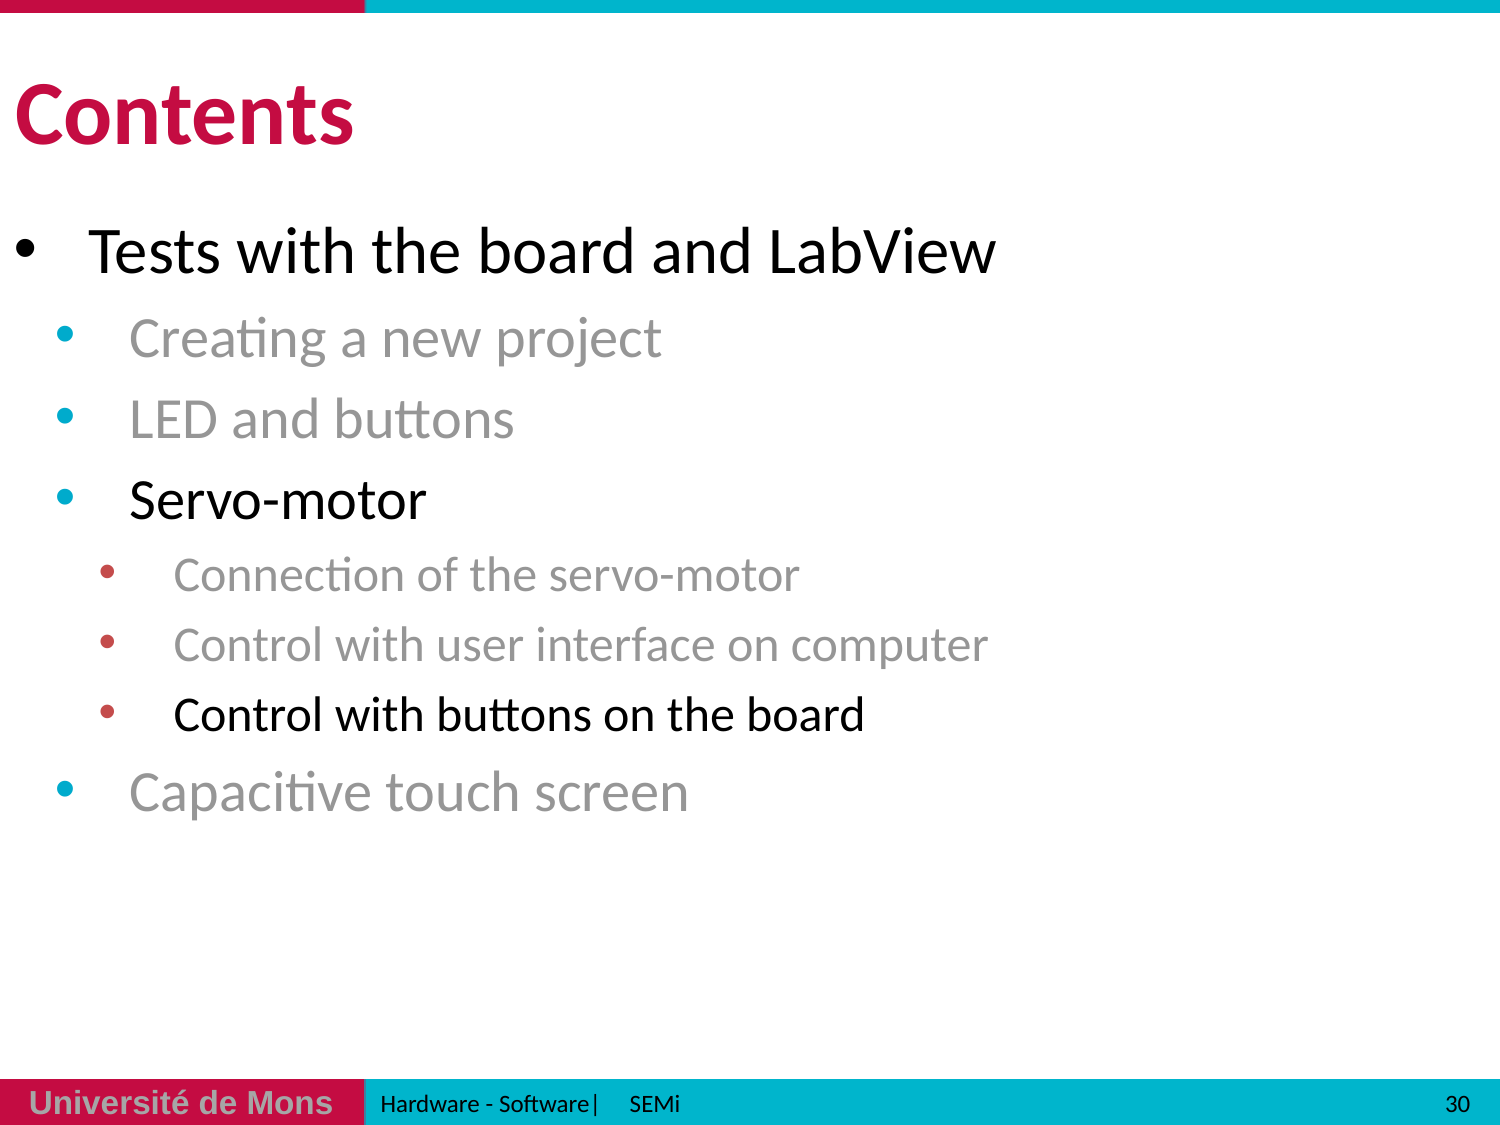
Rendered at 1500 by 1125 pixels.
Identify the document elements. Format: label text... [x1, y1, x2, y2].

list Tests with the board and LabView Creating a new project LED and buttons Servo-motor Connection of the servo-motor Control with user interface on computer Control with buttons on the board Capacitive touch screen [0, 199, 1500, 1076]
title Contents [0, 44, 1500, 179]
slide_number 30 [1416, 1079, 1500, 1125]
picture [0, 1079, 365, 1125]
picture [0, 0, 1500, 13]
footer Hardware - Software| SEMi [365, 1079, 1416, 1125]
